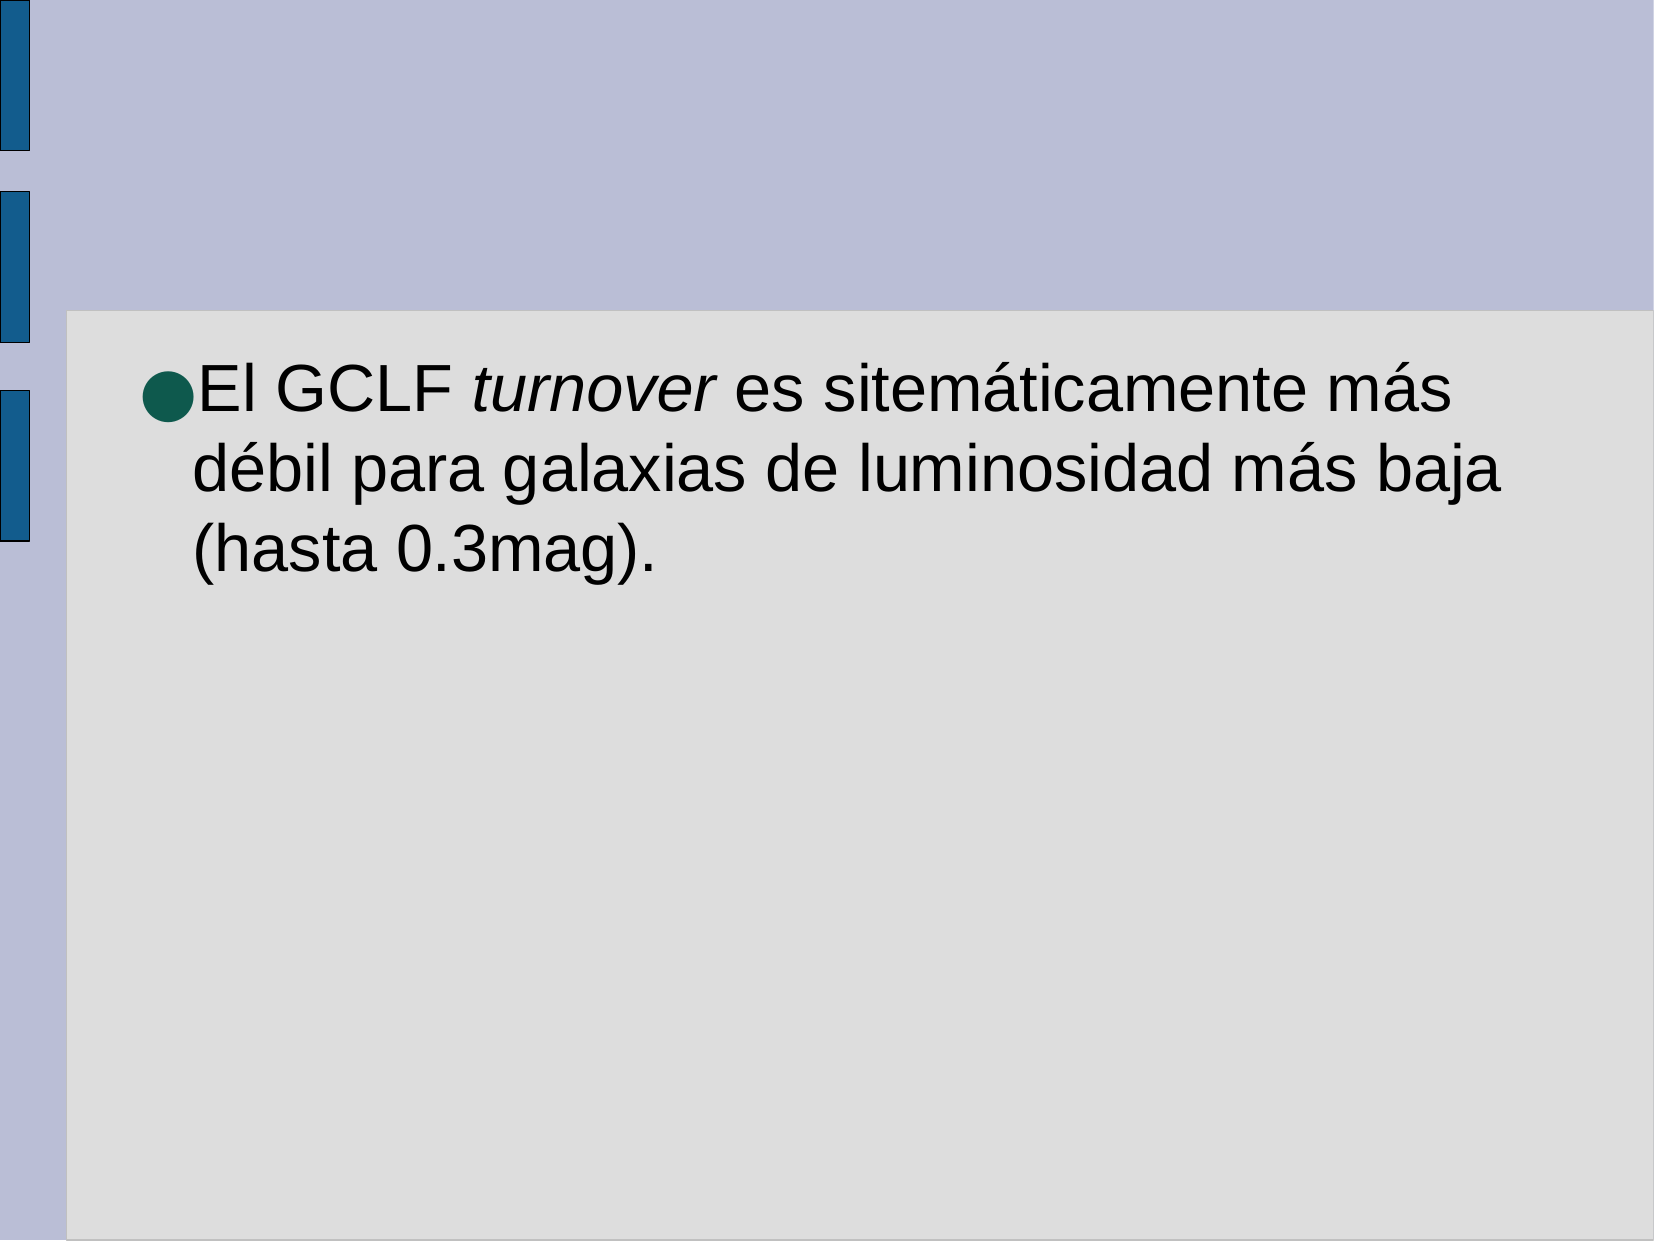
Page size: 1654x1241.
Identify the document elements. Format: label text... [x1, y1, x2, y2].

text_box El GCLF turnover es sitemáticamente más débil para galaxias de luminosidad más baja (hasta 0.3mag). [121, 344, 1534, 1112]
